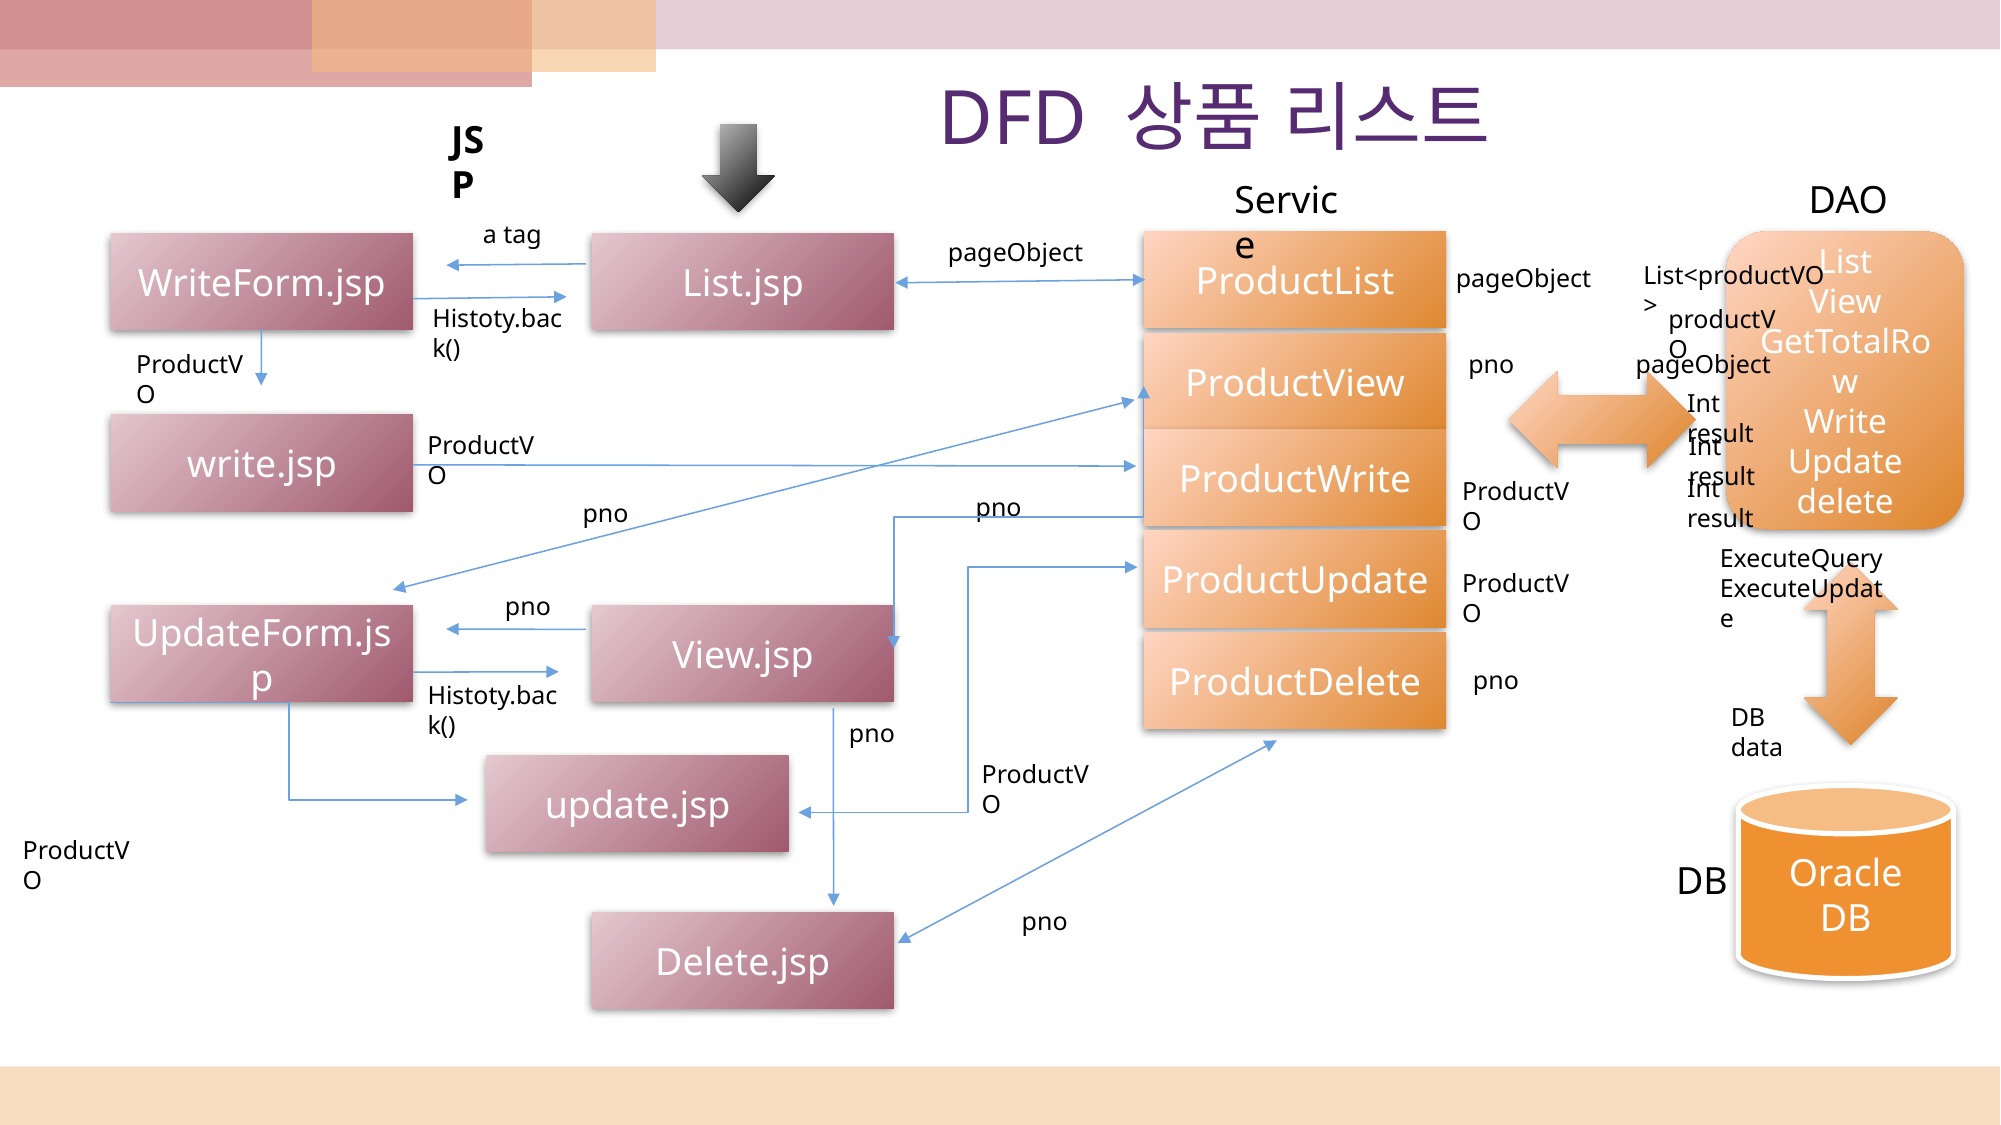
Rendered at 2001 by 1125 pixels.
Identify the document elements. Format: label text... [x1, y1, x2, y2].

text_box pageObject [933, 228, 1102, 274]
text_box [110, 702, 468, 801]
text_box DB [1660, 849, 1771, 910]
text_box Histoty.back() [412, 671, 581, 747]
text_box Histoty.back() [417, 295, 586, 371]
text_box List.jsp [591, 233, 894, 330]
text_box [895, 279, 1146, 284]
text_box [702, 124, 775, 212]
text_box JSP [436, 108, 523, 214]
text_box pno [1457, 657, 1542, 702]
text_box ProductVO [7, 827, 156, 903]
text_box WriteForm.jsp [110, 233, 413, 330]
text_box Service [1219, 168, 1371, 228]
text_box [1508, 371, 1672, 468]
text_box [1143, 231, 1447, 729]
text_box write.jsp [110, 414, 385, 512]
text_box productVO [1653, 296, 1799, 371]
text_box DB data [1715, 694, 1839, 770]
text_box update.jsp [486, 755, 789, 852]
text_box UpdateForm.jsp [110, 605, 413, 701]
text_box Int result [1673, 422, 1806, 498]
text_box ExecuteQuery ExecuteUpdate [1704, 535, 1903, 640]
text_box pno [489, 601, 569, 627]
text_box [893, 385, 1144, 649]
text_box [1827, 640, 1898, 745]
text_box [897, 740, 1278, 944]
text_box Int result [1672, 464, 1805, 540]
text_box ProductVO [1453, 560, 1591, 635]
text_box a tag [467, 211, 561, 257]
text_box Oracle DB [1735, 782, 1957, 982]
text_box View.jsp [591, 605, 791, 702]
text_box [798, 566, 1138, 813]
title DFD 상품 리스트 [742, 60, 1687, 169]
text_box Delete.jsp [591, 912, 894, 1009]
text_box List<productVO> [1628, 252, 1852, 328]
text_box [392, 399, 886, 591]
text_box DAO [1793, 168, 1904, 229]
text_box pageObject [1453, 255, 1610, 301]
text_box pno [1453, 341, 1538, 387]
text_box pageObject [1620, 341, 1789, 387]
text_box List View GetTotalRow Write Update delete [1731, 231, 1964, 530]
text_box ProductVO [121, 341, 269, 417]
text_box Int result [1672, 380, 1805, 456]
text_box ProductVO [1453, 467, 1591, 543]
